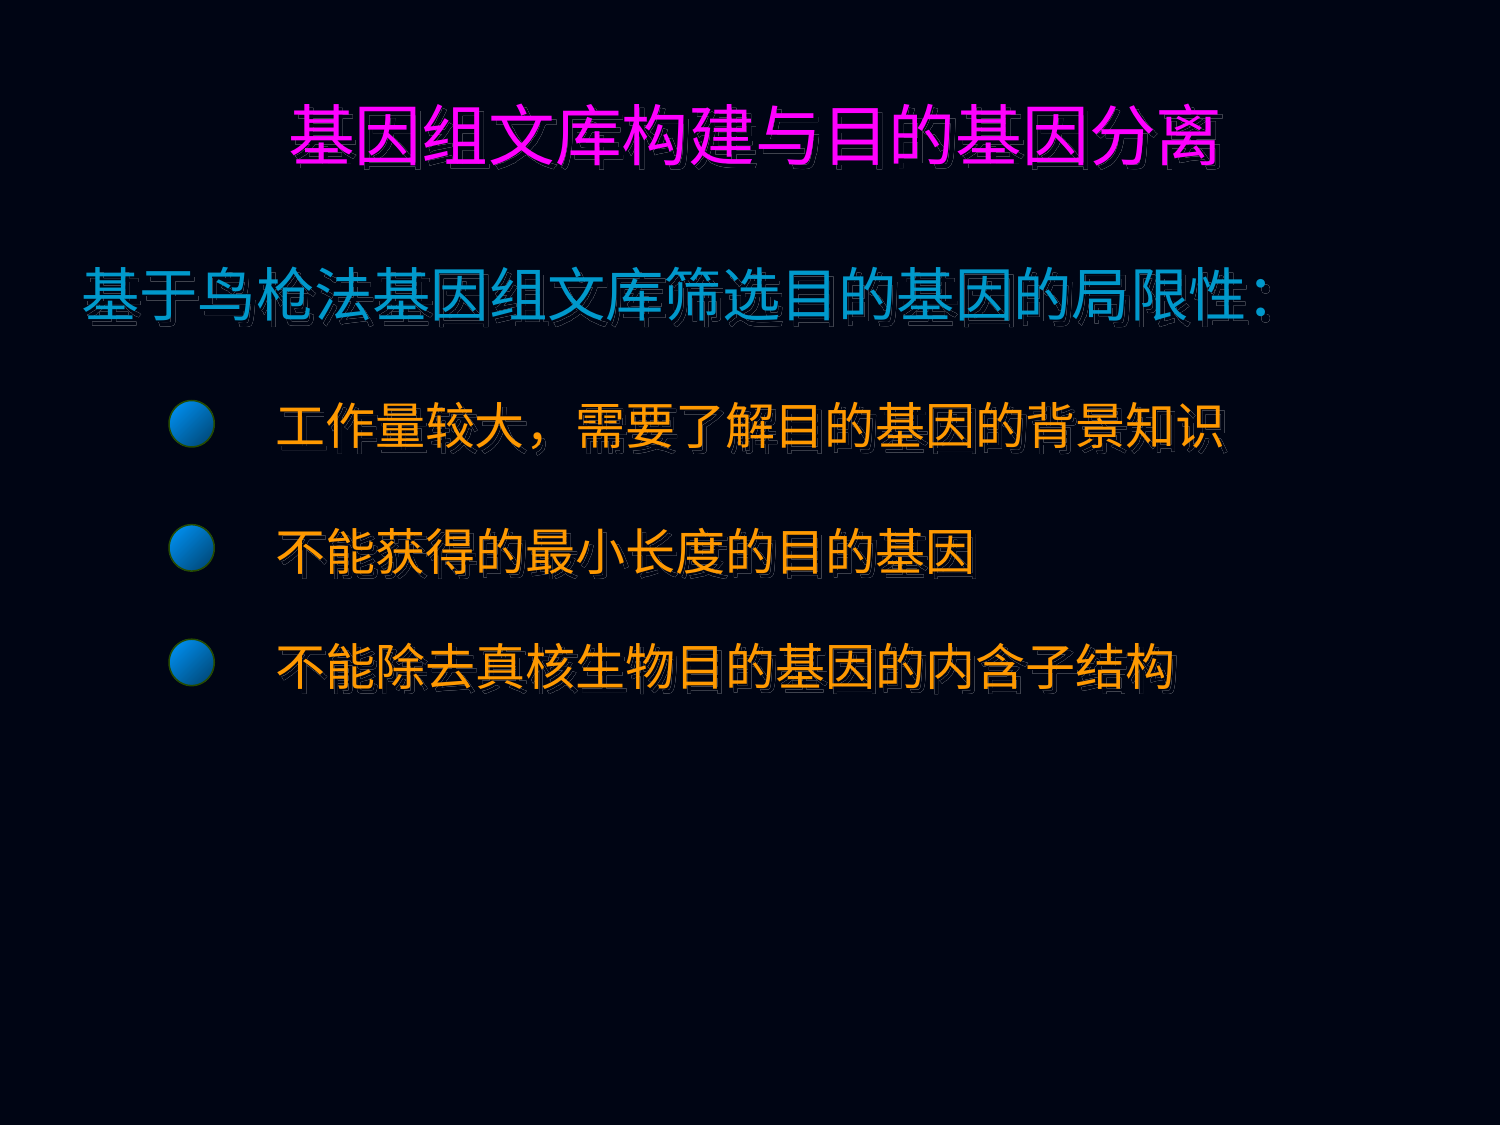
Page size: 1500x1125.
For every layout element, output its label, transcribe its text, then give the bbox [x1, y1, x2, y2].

text_box 基于鸟枪法基因组文库筛选目的基因的局限性： [66, 216, 1358, 331]
text_box 不能获得的最小长度的目的基因 [260, 512, 1361, 601]
text_box [169, 524, 215, 572]
text_box 工作量较大，需要了解目的基因的背景知识 [260, 387, 1436, 475]
text_box [169, 639, 215, 686]
text_box 不能除去真核生物目的基因的内含子结构 [260, 628, 1423, 716]
text_box 基因组文库构建与目的基因分离 [144, 86, 1367, 199]
text_box [169, 400, 215, 447]
